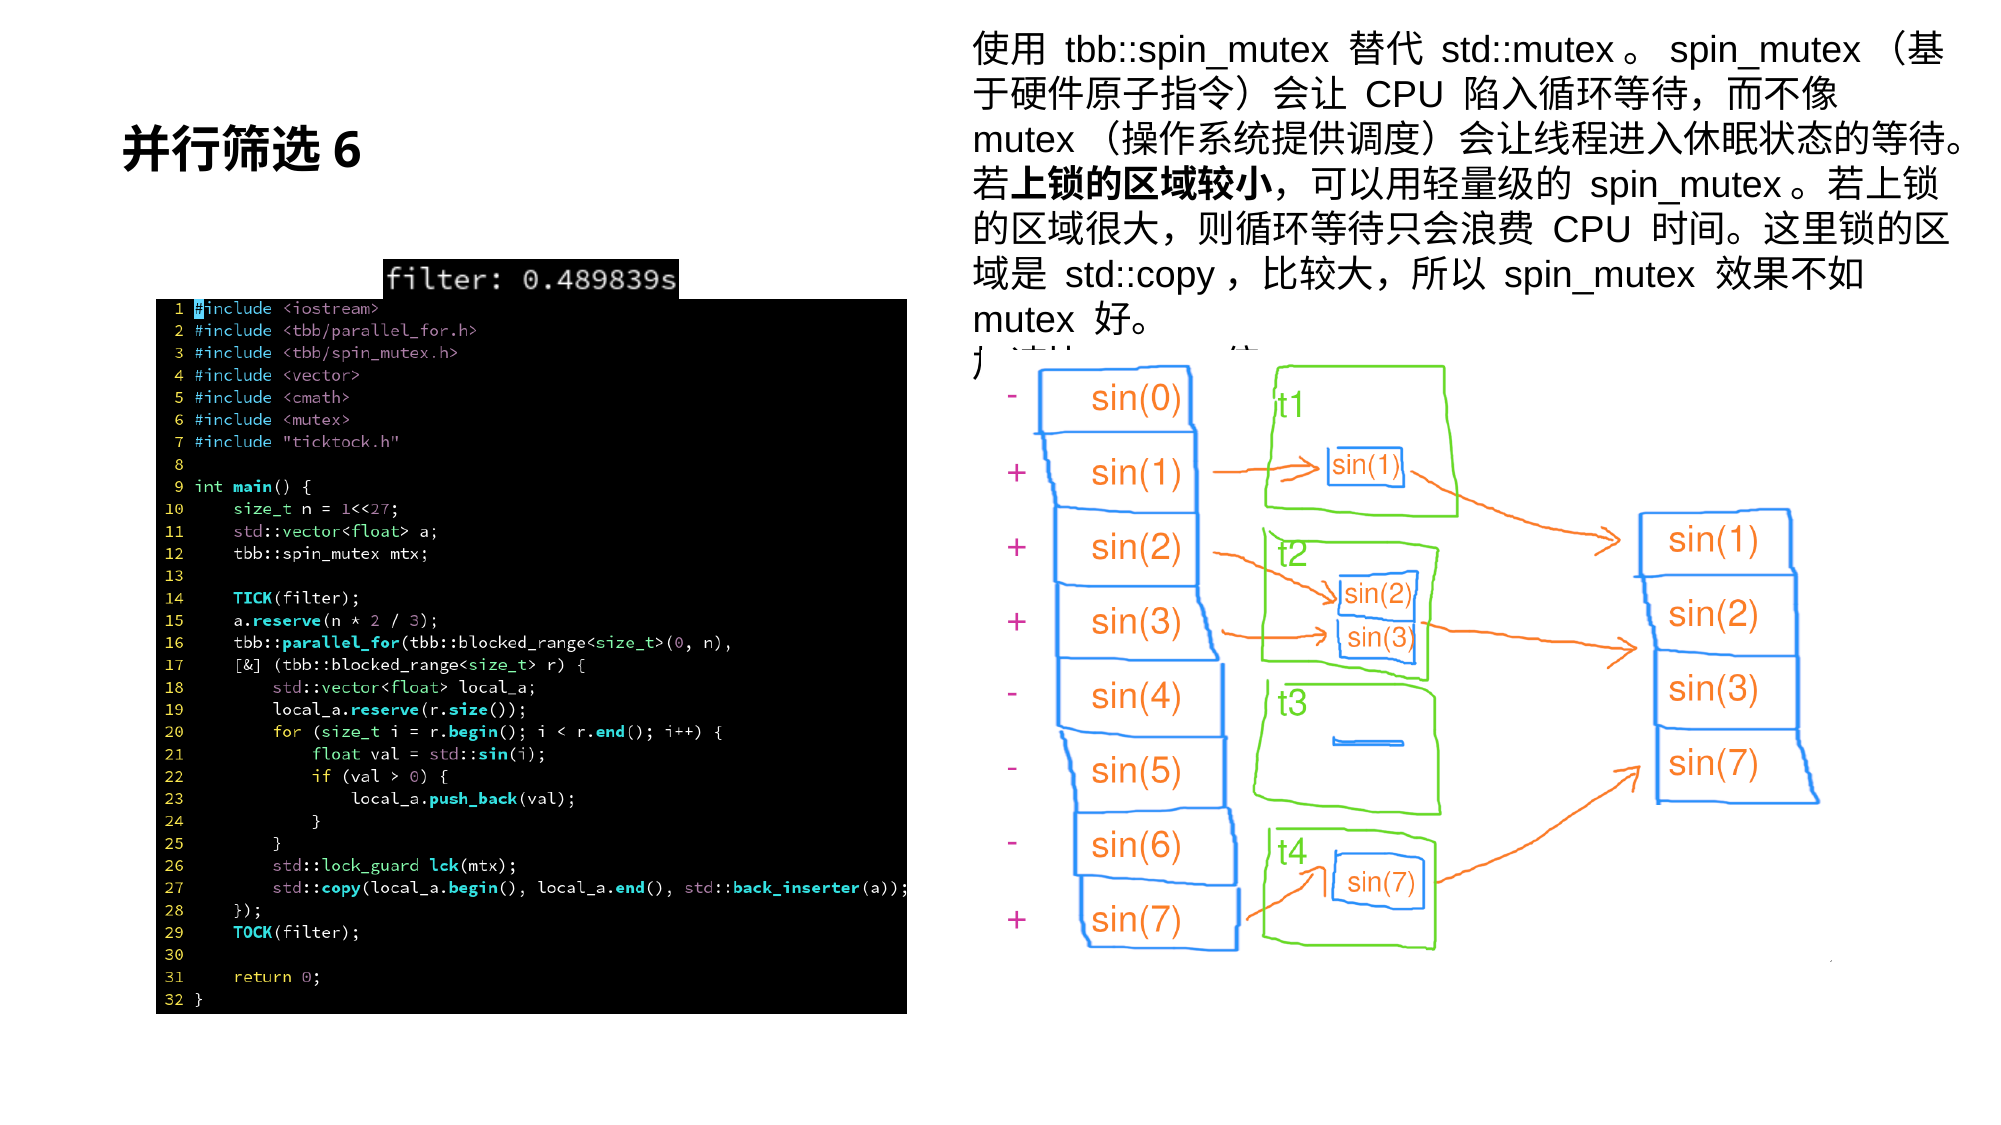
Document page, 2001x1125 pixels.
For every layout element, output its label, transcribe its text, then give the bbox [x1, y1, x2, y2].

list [981, 350, 1832, 962]
title 并行筛选6 [106, 42, 957, 260]
text_box 使用 tbb::spin_mutex 替代 std::mutex。spin_mutex（基于硬件原子指令）会让 CPU 陷入循环等待，而不像 mutex（操作系统提供调度）会让线程进入休眠状态的等待。 若上锁的区域较小，可以用轻量级的 spin_mutex。若上锁的区域很大，则循环等待只会浪费 CPU 时间。这里锁的区域是 std::copy，比较大，所以 spin_mutex 效果不如 mutex 好。 加速比：5.92 倍 [957, 17, 1981, 393]
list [155, 299, 907, 1014]
picture [383, 259, 679, 299]
